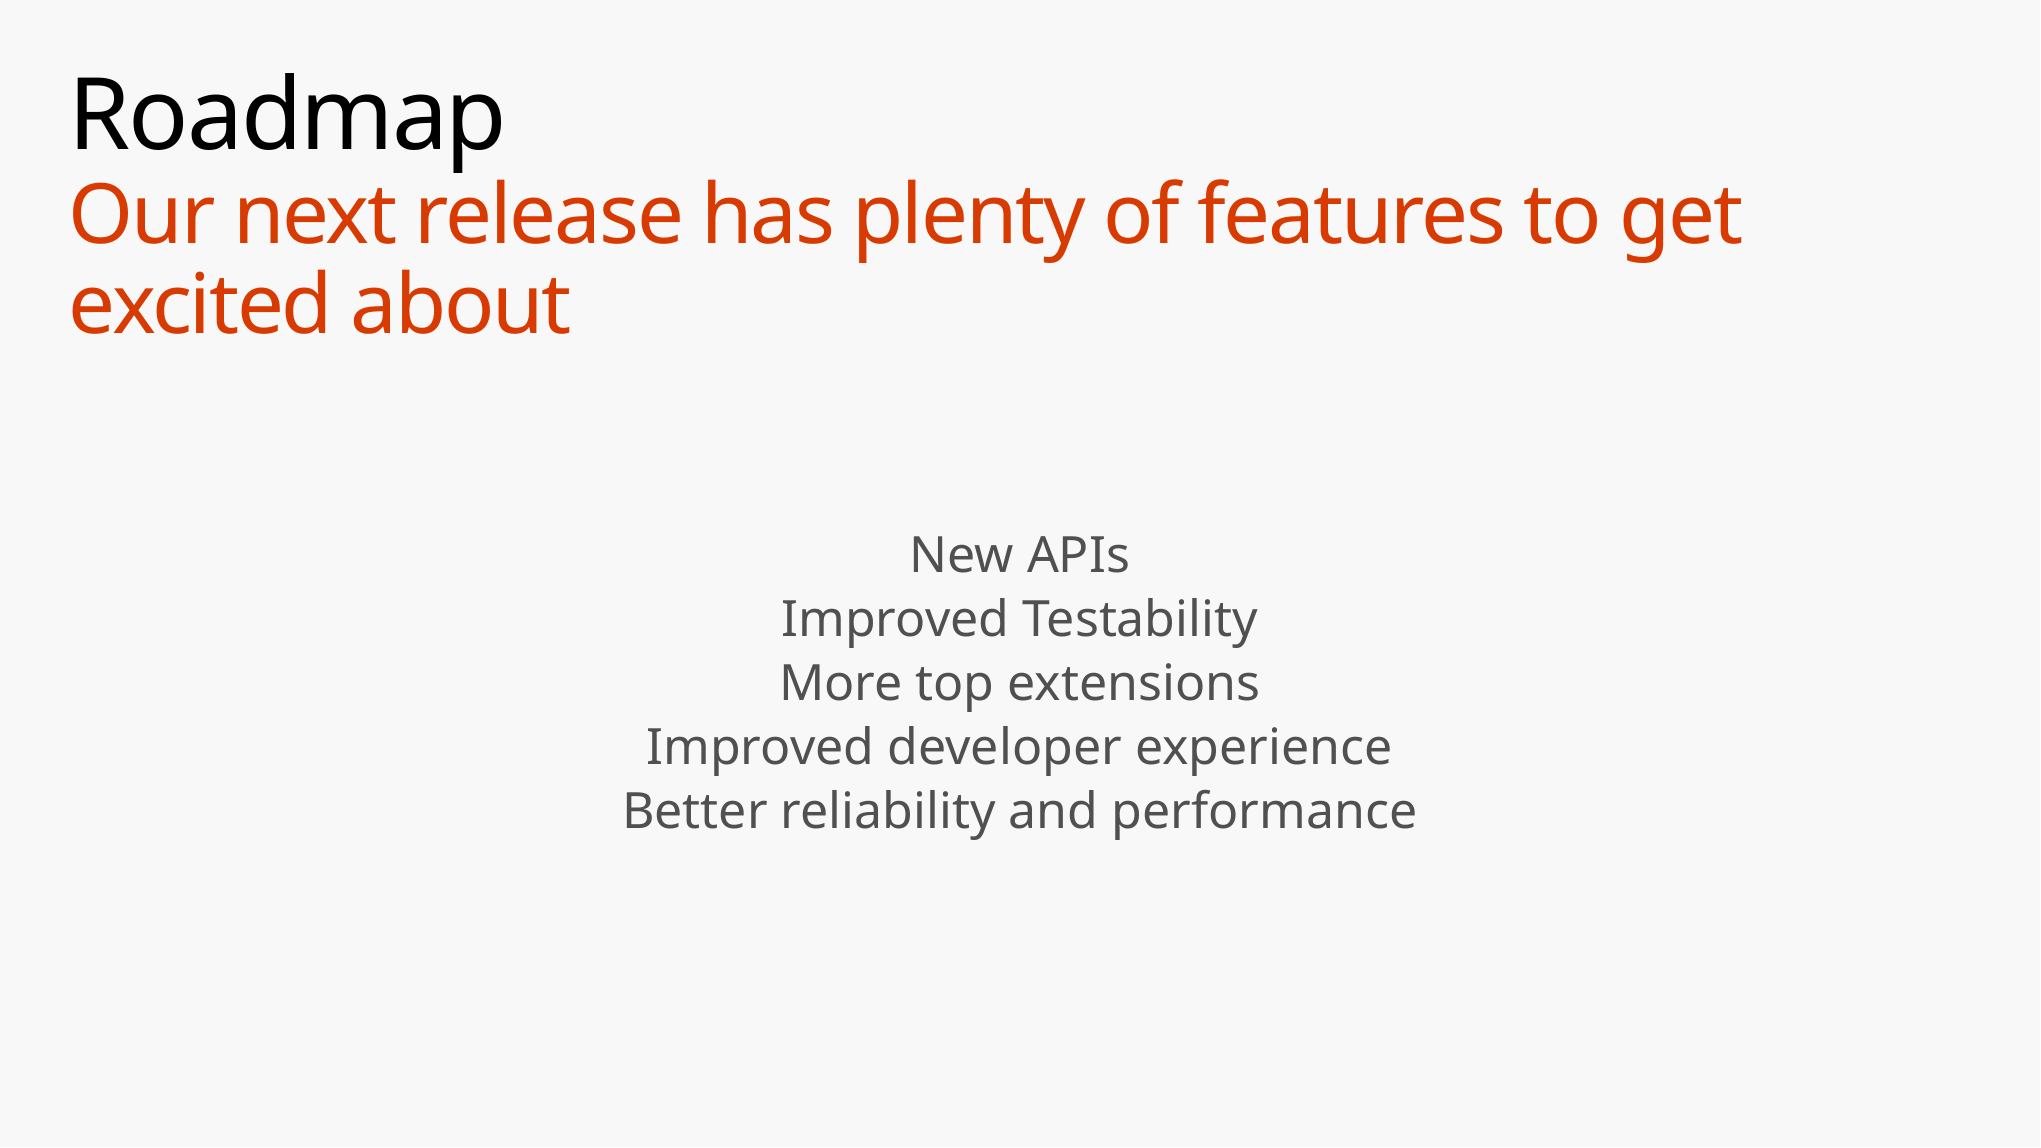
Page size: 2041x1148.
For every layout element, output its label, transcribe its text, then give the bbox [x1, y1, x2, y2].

list New APIs Improved Testability More top extensions Improved developer experience Better reliability and performance [45, 514, 1996, 866]
title Roadmap Our next release has plenty of features to get excited about [45, 48, 2041, 199]
